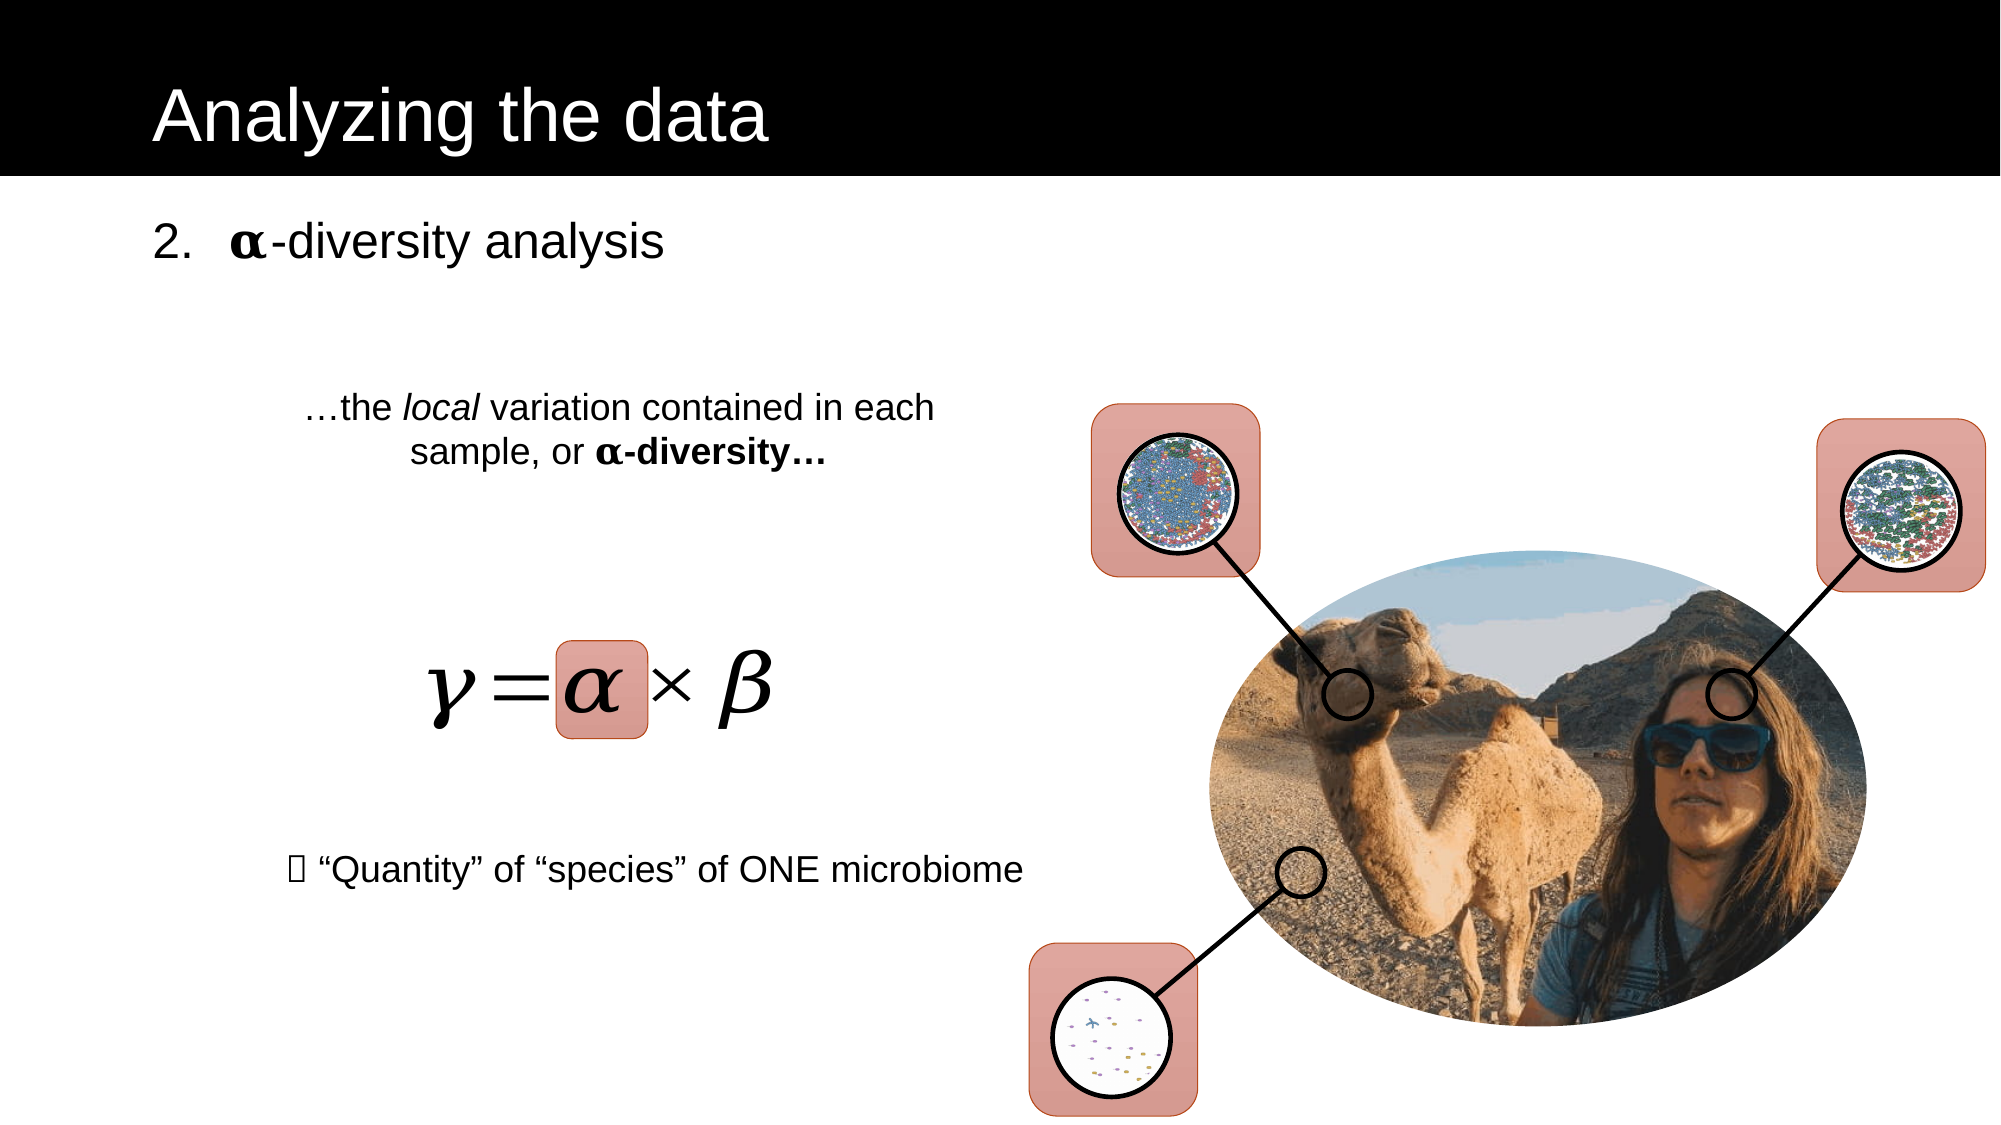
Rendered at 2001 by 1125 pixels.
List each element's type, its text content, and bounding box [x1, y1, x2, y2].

title Analyzing the data [137, 59, 1863, 175]
list 𝛂-diversity analysis [137, 208, 1863, 1014]
text_box [1028, 943, 1197, 1117]
text_box [1090, 403, 1261, 432]
text_box [1820, 418, 1987, 593]
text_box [419, 640, 777, 739]
text_box …the local variation contained in each sample, or 𝛂-diversity… [227, 375, 1011, 525]
text_box  “Quantity” of “species” of ONE microbiome [270, 837, 1052, 898]
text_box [1052, 432, 1962, 1099]
